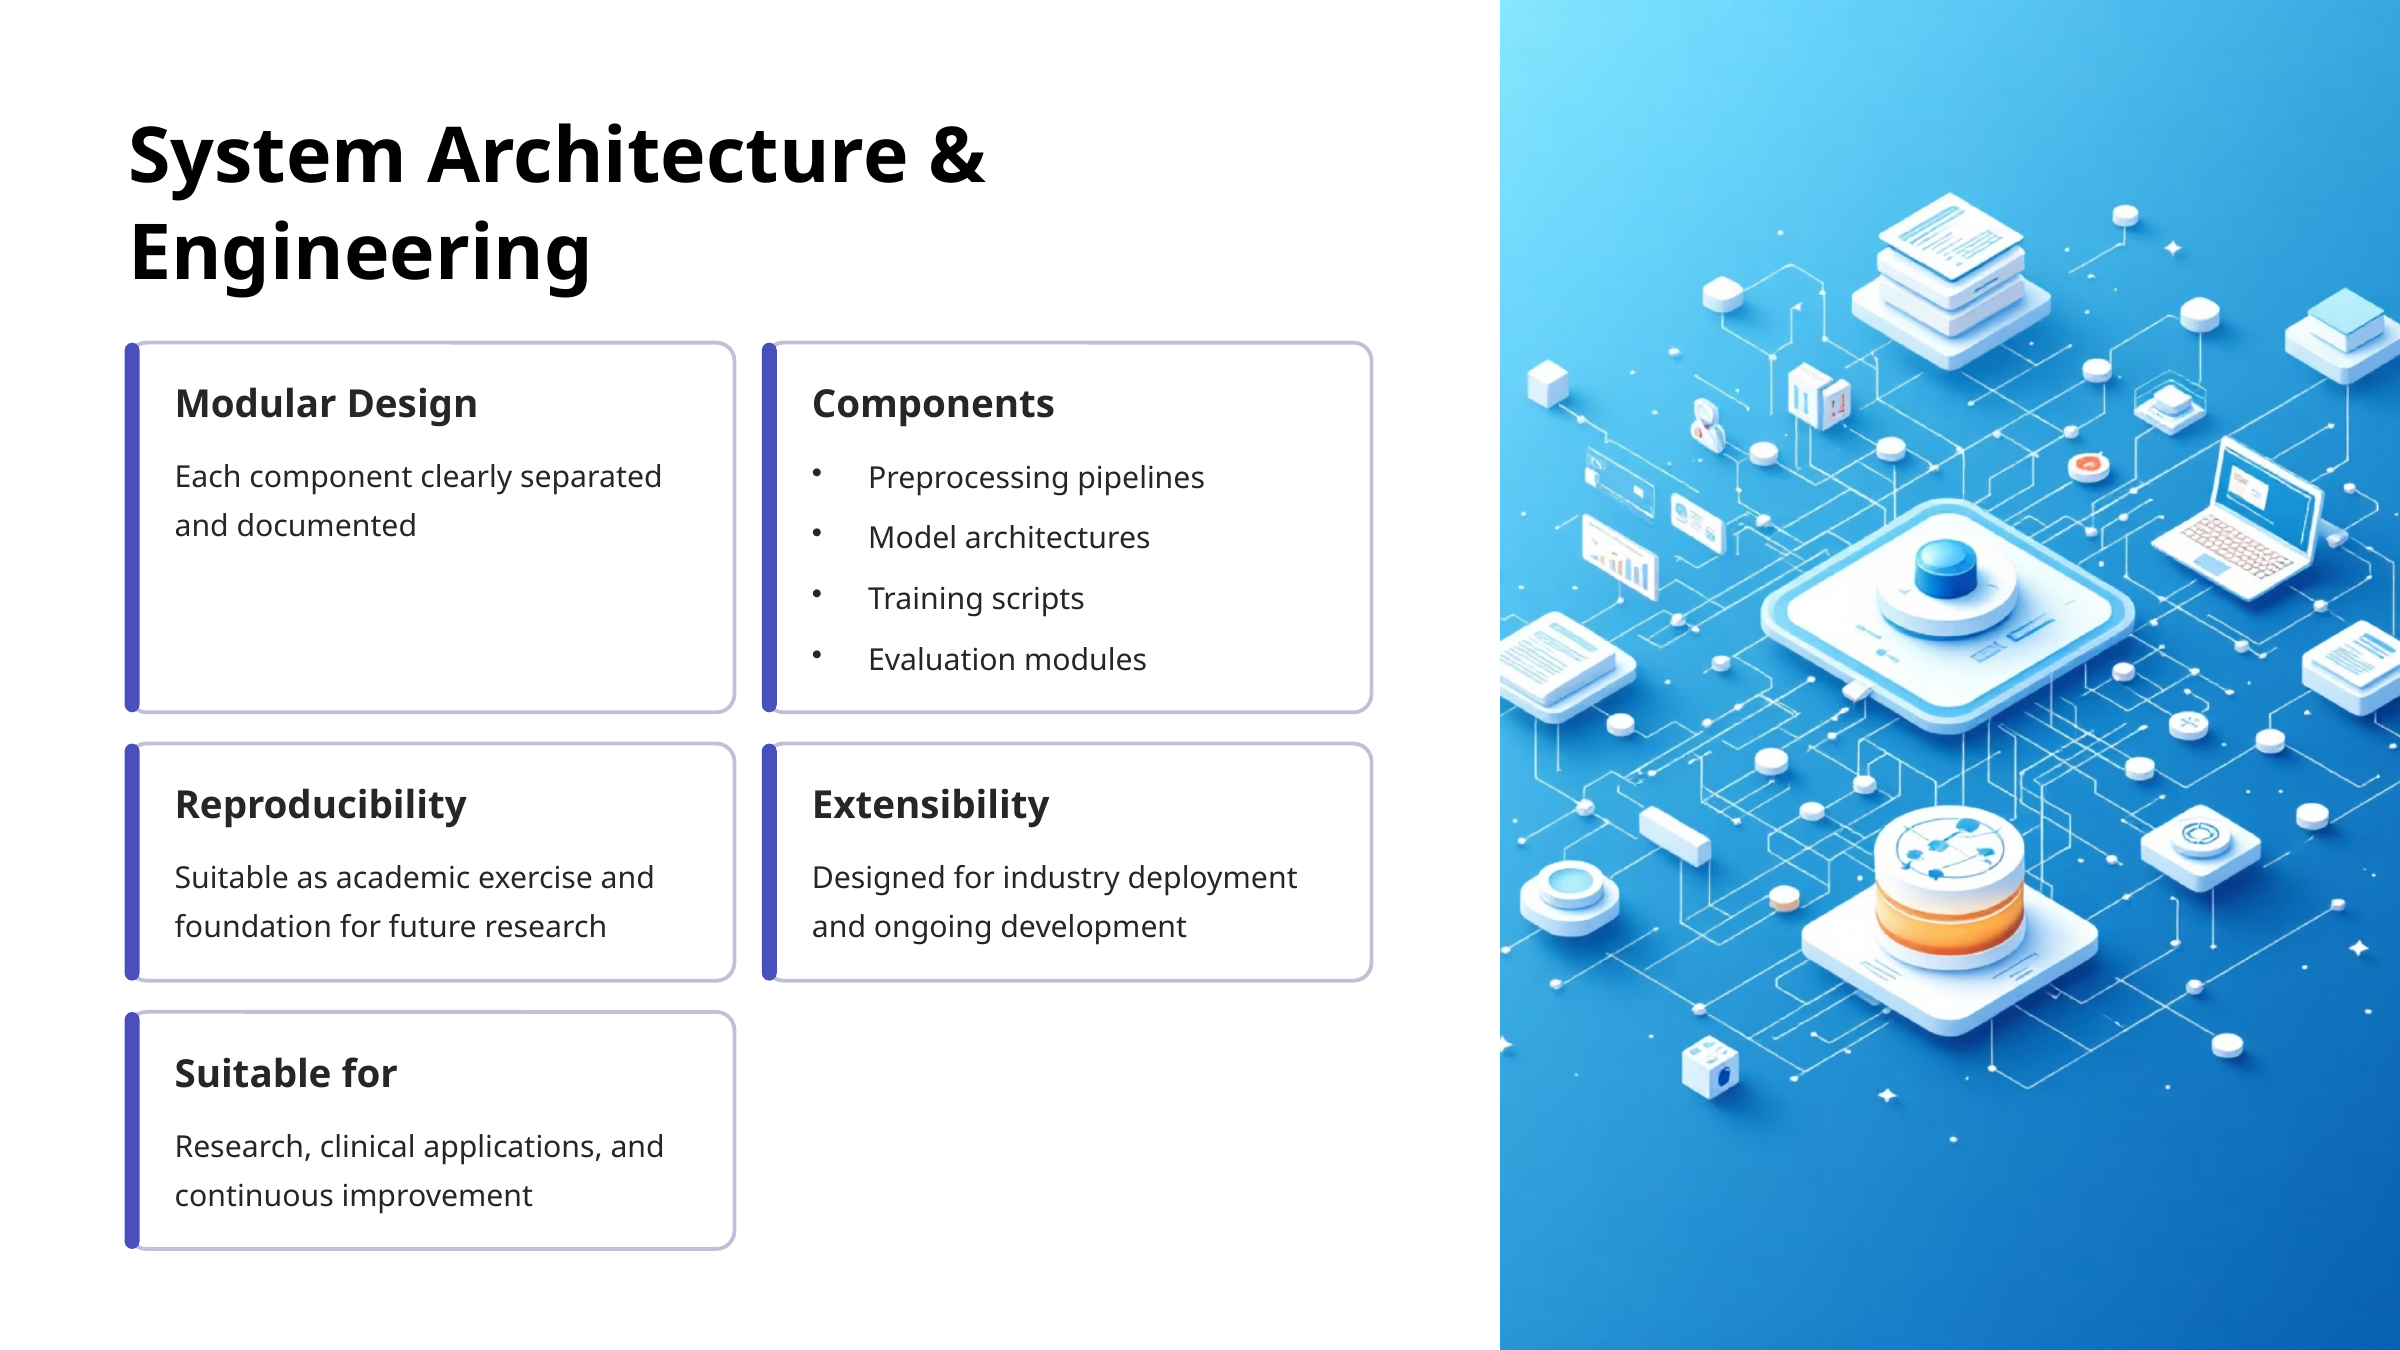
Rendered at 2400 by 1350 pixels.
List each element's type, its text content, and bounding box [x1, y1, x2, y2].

text_box [761, 342, 777, 713]
text_box Preprocessing pipelines [811, 445, 1337, 495]
text_box Modular Design [174, 377, 565, 427]
text_box Training scripts [811, 566, 1337, 617]
text_box [761, 743, 777, 981]
text_box Evaluation modules [811, 627, 1337, 678]
text_box Designed for industry deployment and ongoing development [811, 845, 1337, 946]
text_box [775, 743, 1372, 981]
text_box [775, 342, 1372, 713]
text_box Each component clearly separated and documented [174, 445, 700, 545]
text_box System Architecture & Engineering [128, 100, 1372, 296]
text_box [138, 743, 735, 981]
text_box Suitable as academic exercise and foundation for future research [174, 845, 700, 946]
text_box [138, 1011, 735, 1250]
picture [1499, 0, 2400, 1350]
text_box [124, 342, 140, 713]
text_box Model architectures [811, 505, 1337, 556]
text_box Reproducibility [174, 778, 565, 828]
text_box [124, 1011, 140, 1250]
text_box Extensibility [811, 778, 1202, 828]
text_box Research, clinical applications, and continuous improvement [174, 1114, 700, 1214]
text_box Suitable for [174, 1046, 565, 1096]
text_box [138, 342, 735, 713]
text_box [124, 743, 140, 981]
text_box Components [811, 377, 1202, 427]
